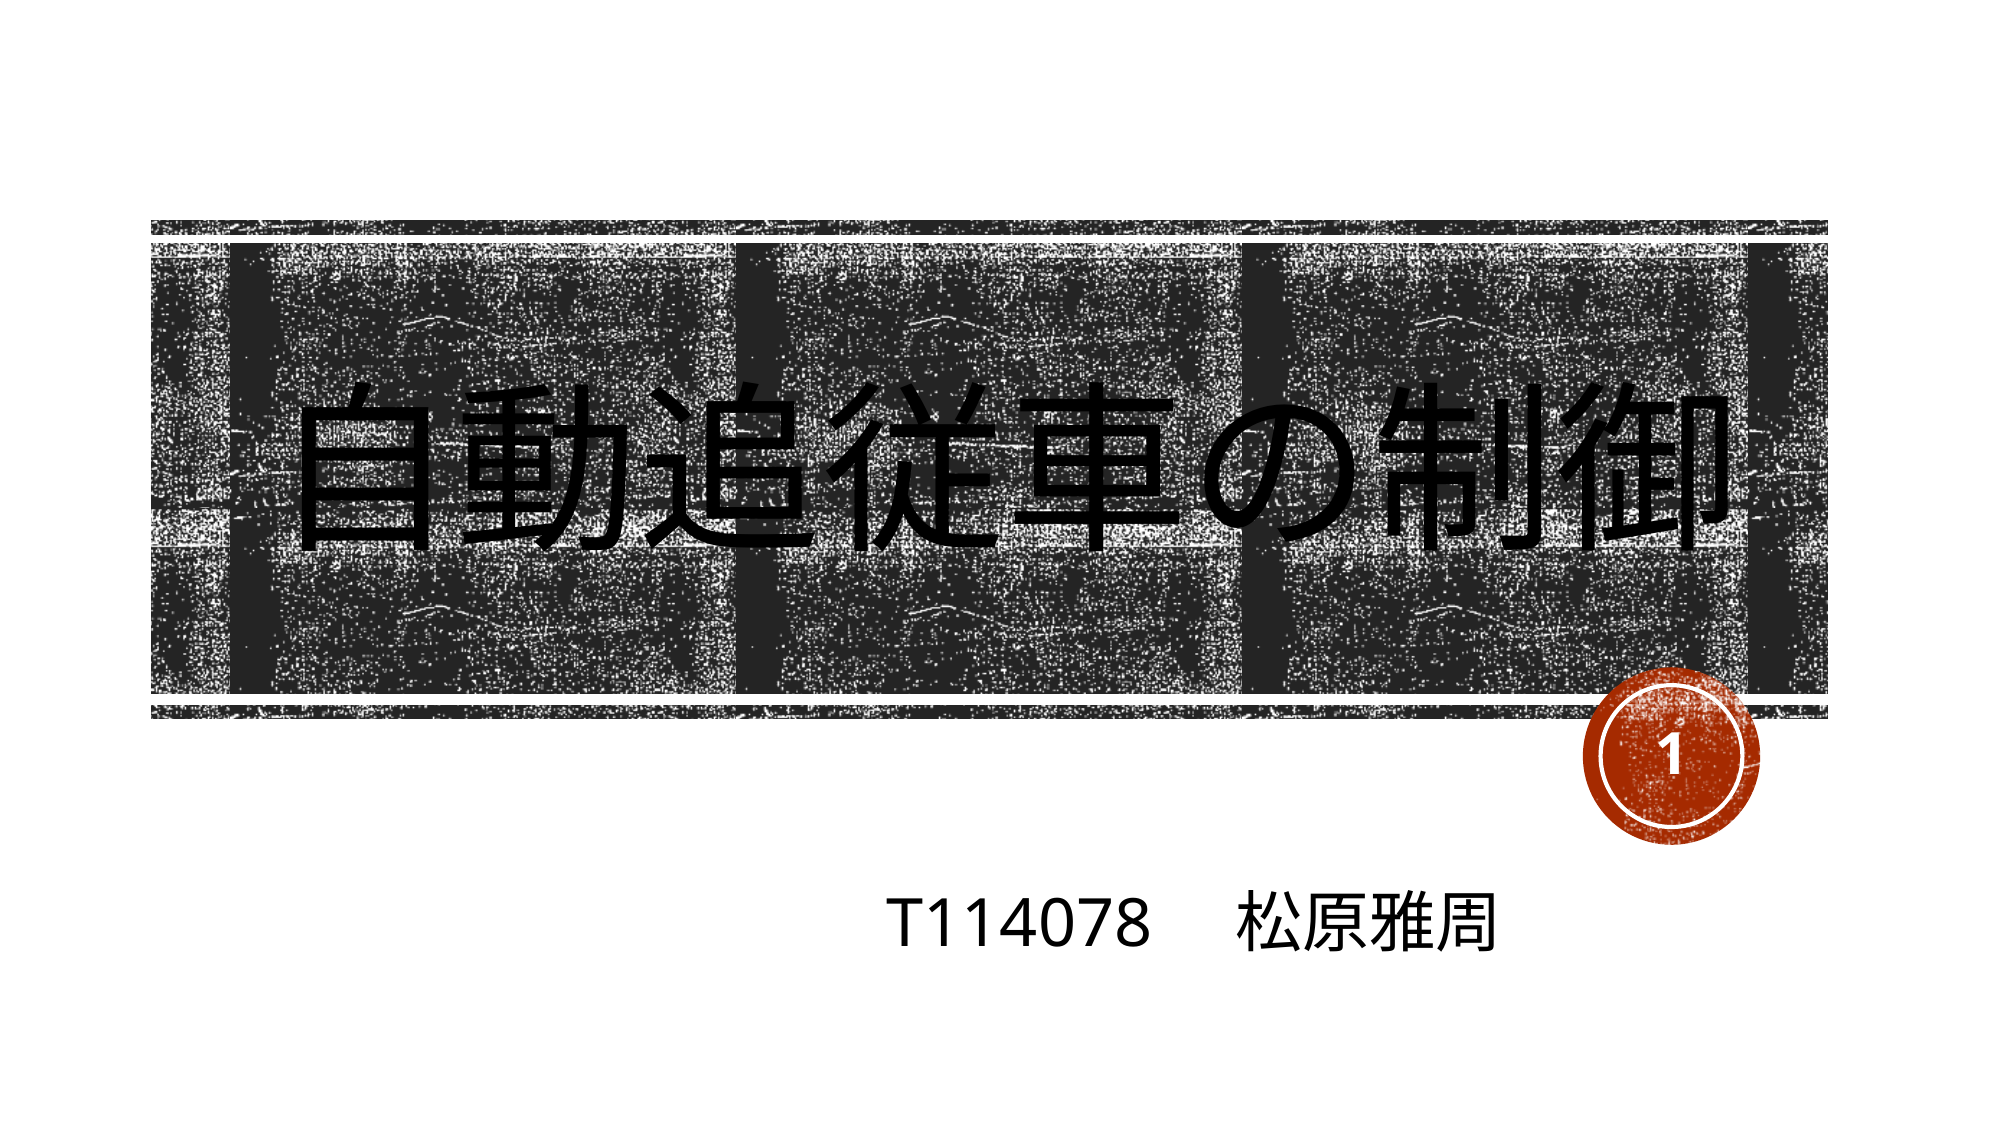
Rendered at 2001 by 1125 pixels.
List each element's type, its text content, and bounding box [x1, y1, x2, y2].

title 自動追従車の制御 [172, 234, 1879, 733]
slide_number 1 [1573, 703, 1770, 809]
subtitle T114078 松原雅周 [814, 881, 1720, 1058]
